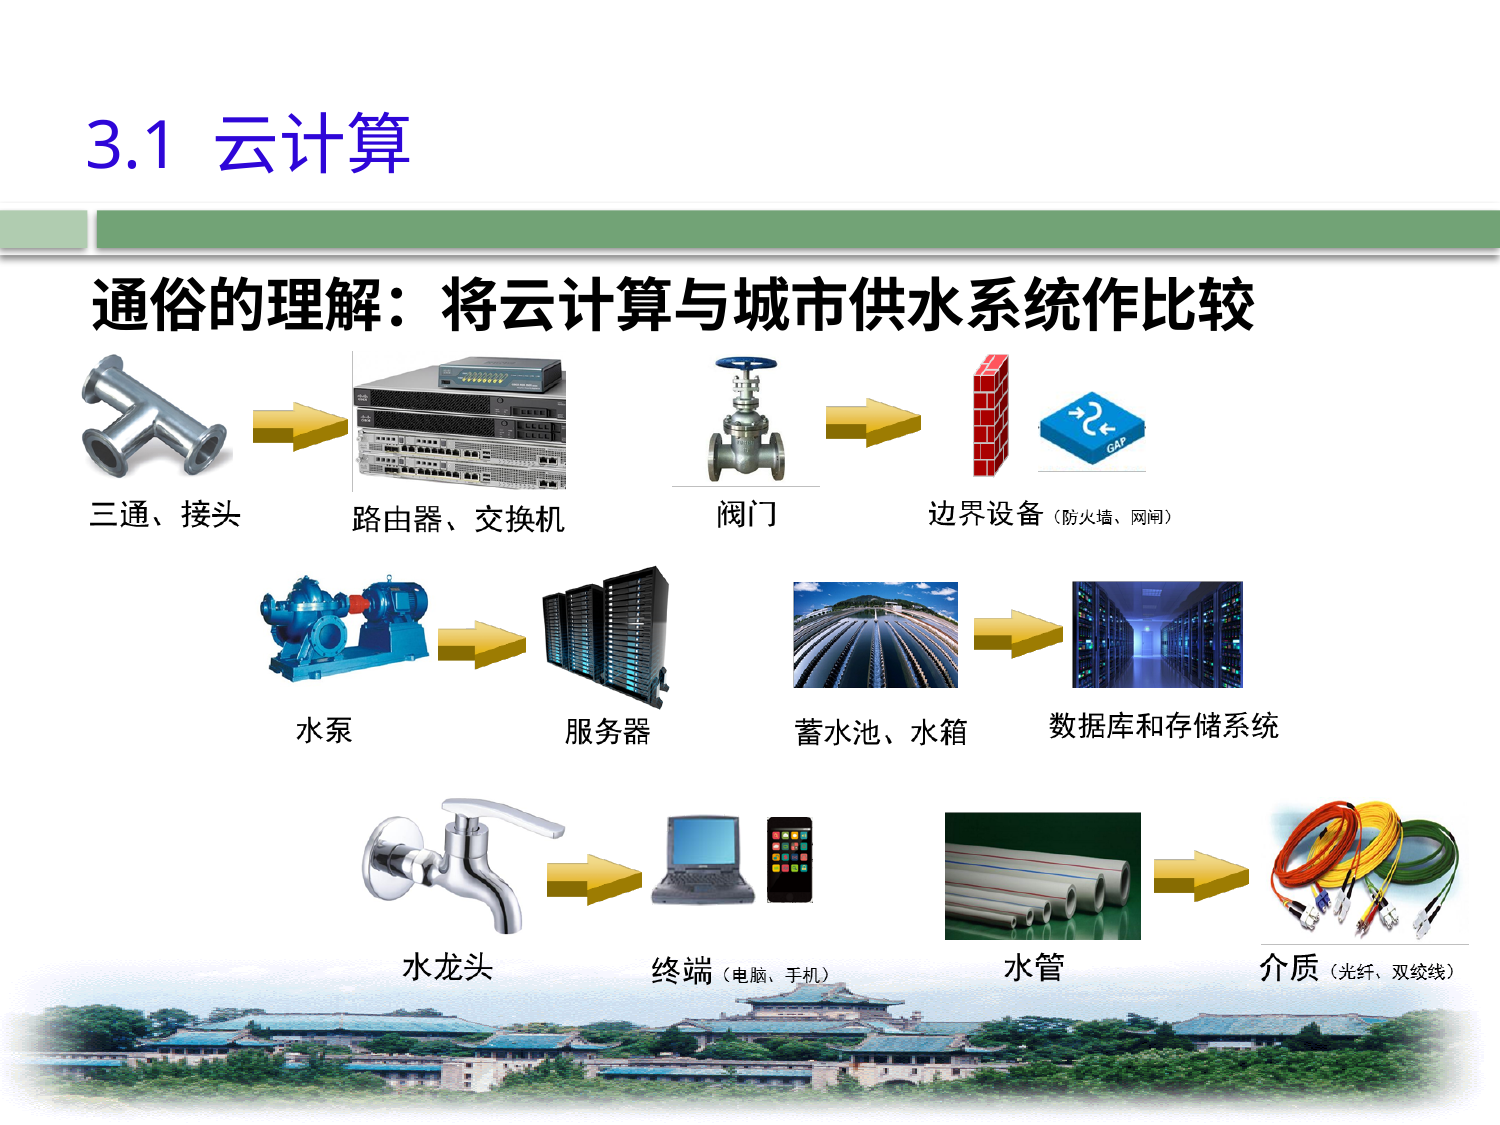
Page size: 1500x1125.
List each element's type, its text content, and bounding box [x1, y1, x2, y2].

text_box 通俗的理解：将云计算与城市供水系统作比较 [45, 268, 1272, 347]
picture [229, 554, 1297, 766]
title 3.1 云计算 [70, 89, 1421, 195]
picture [0, 794, 1500, 1125]
picture [68, 348, 1190, 552]
